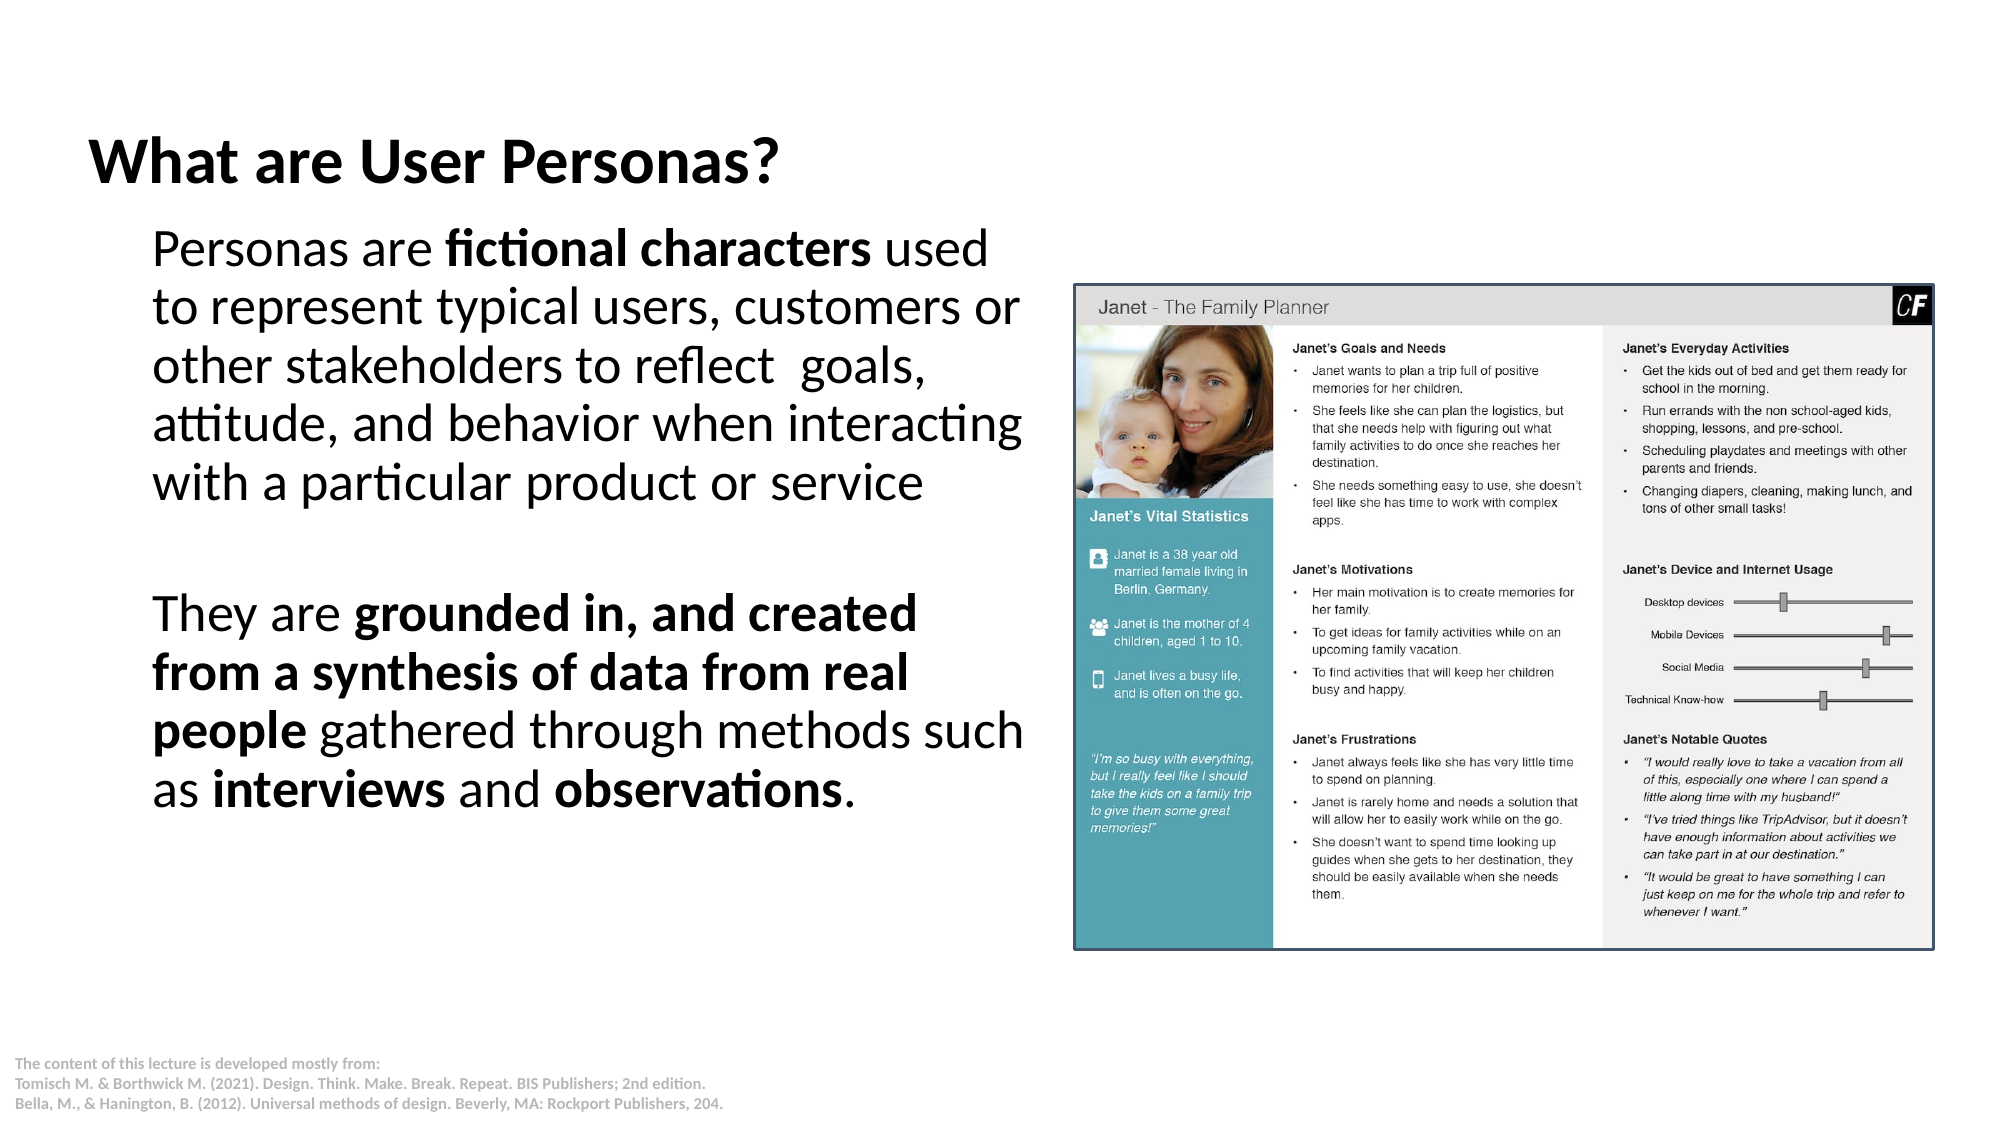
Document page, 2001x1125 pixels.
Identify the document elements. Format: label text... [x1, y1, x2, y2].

list Personas are fictional characters used to represent typical users, customers or other stakeholders to reflect goals, attitude, and behavior when interacting with a particular product or service They are grounded in, and created from a synthesis of data from real people gathered through methods such as interviews and observations. [137, 223, 1051, 926]
text_box The content of this lecture is developed mostly from: Tomisch M. & Borthwick M. (2021). Design. Think. Make. Break. Repeat. BIS Publishers; 2nd edition. Bella, M., & Hanington, B. (2012). Universal methods of design. Beverly, MA: Rockport Publishers, 204. [0, 1045, 1600, 1120]
text_box What are User Personas? [68, 97, 1932, 223]
picture [1075, 286, 1932, 948]
